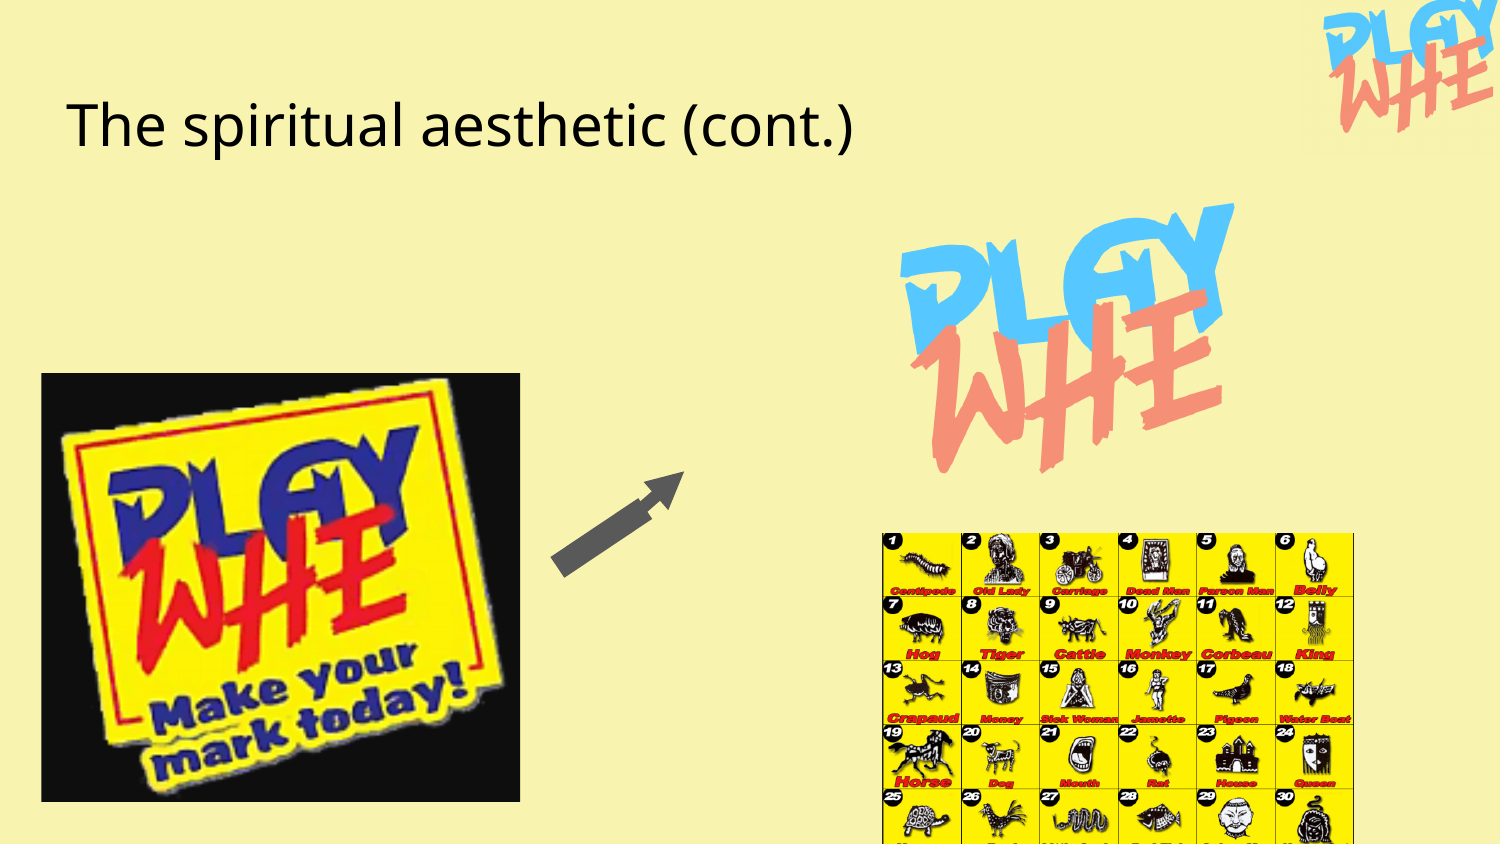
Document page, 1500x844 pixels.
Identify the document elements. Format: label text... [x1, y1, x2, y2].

picture [856, 166, 1279, 516]
title The spiritual aesthetic (cont.) [51, 72, 1449, 167]
picture [1300, 0, 1500, 155]
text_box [557, 508, 646, 568]
picture [882, 533, 1354, 844]
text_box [598, 471, 685, 546]
picture [41, 372, 521, 811]
